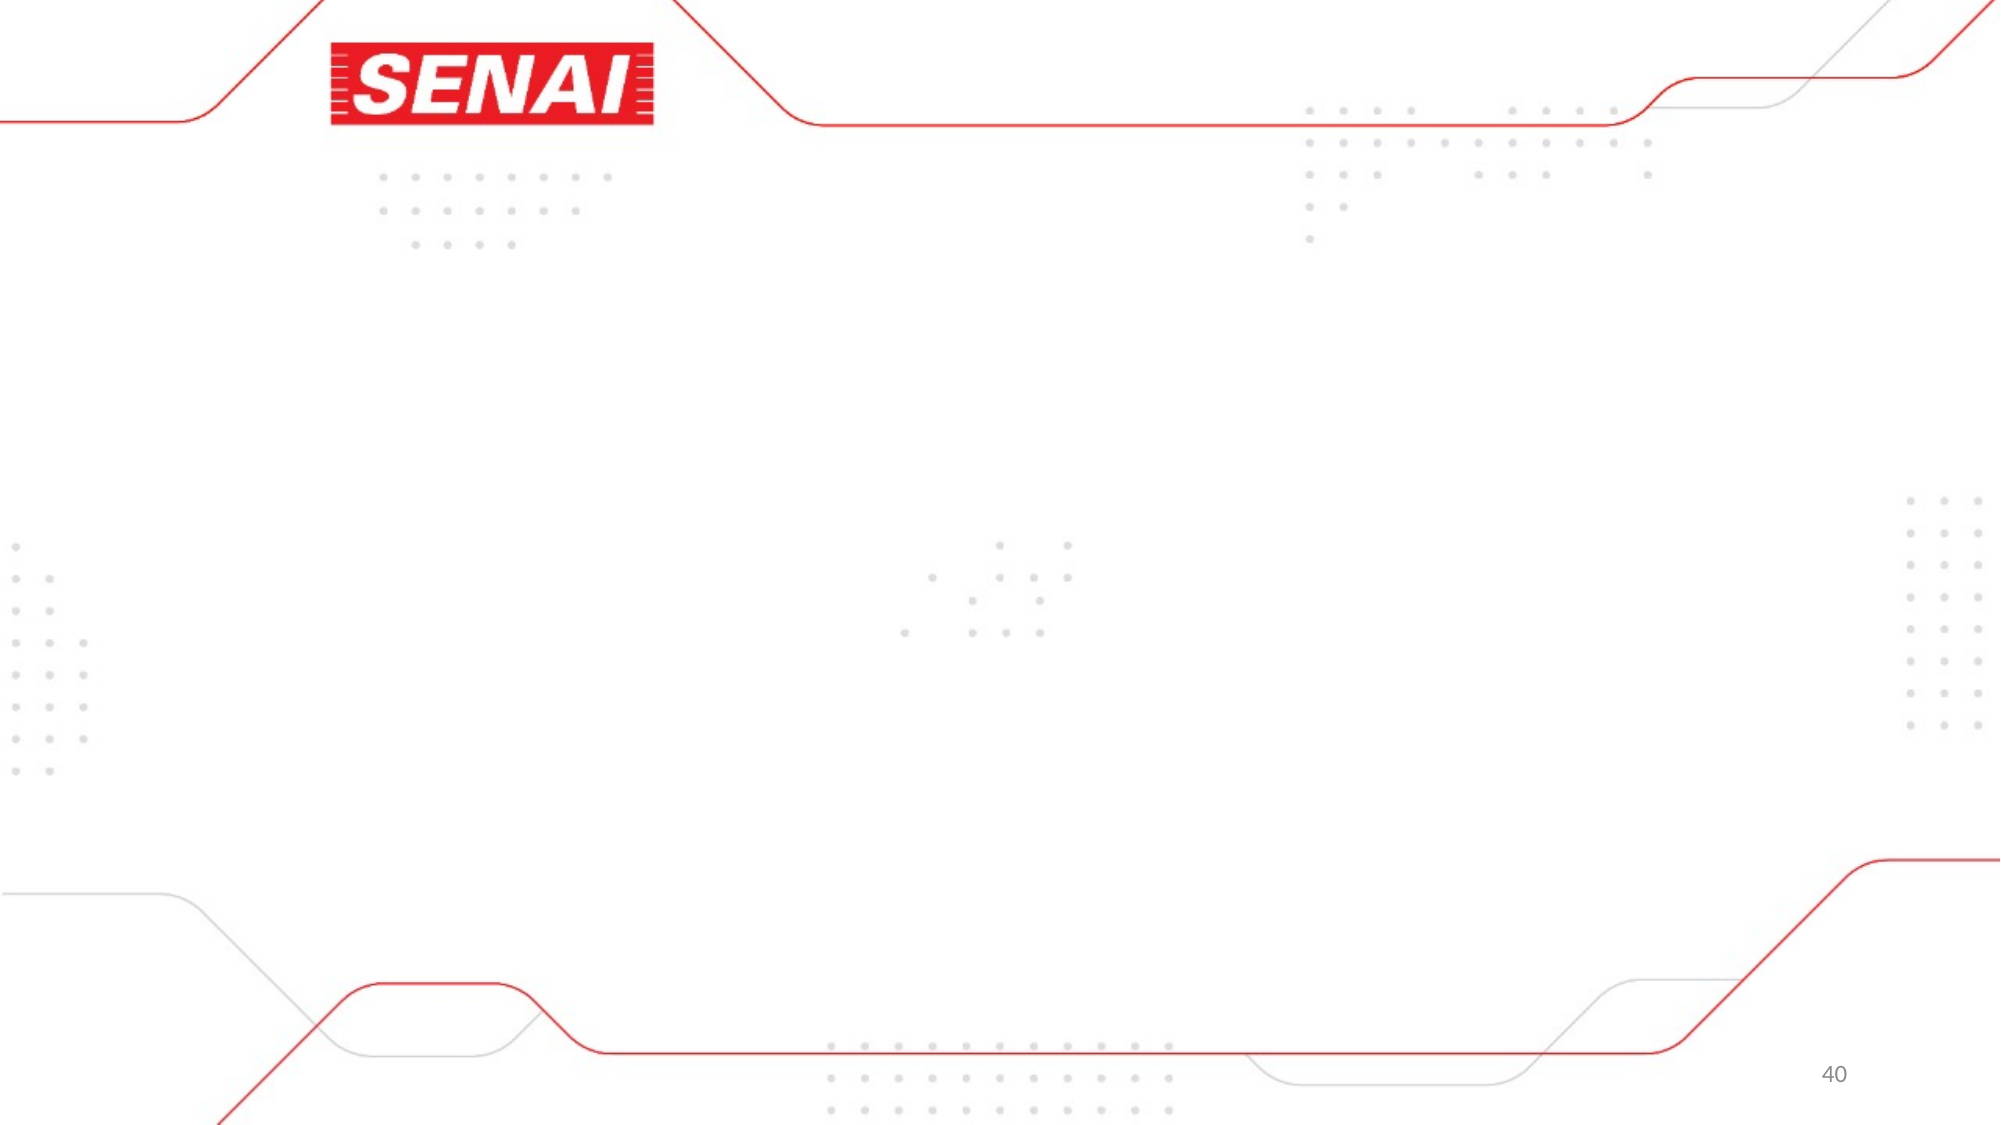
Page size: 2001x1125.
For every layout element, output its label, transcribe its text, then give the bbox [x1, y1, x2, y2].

slide_number 40 [1412, 1042, 1863, 1103]
picture [0, 0, 2001, 1125]
